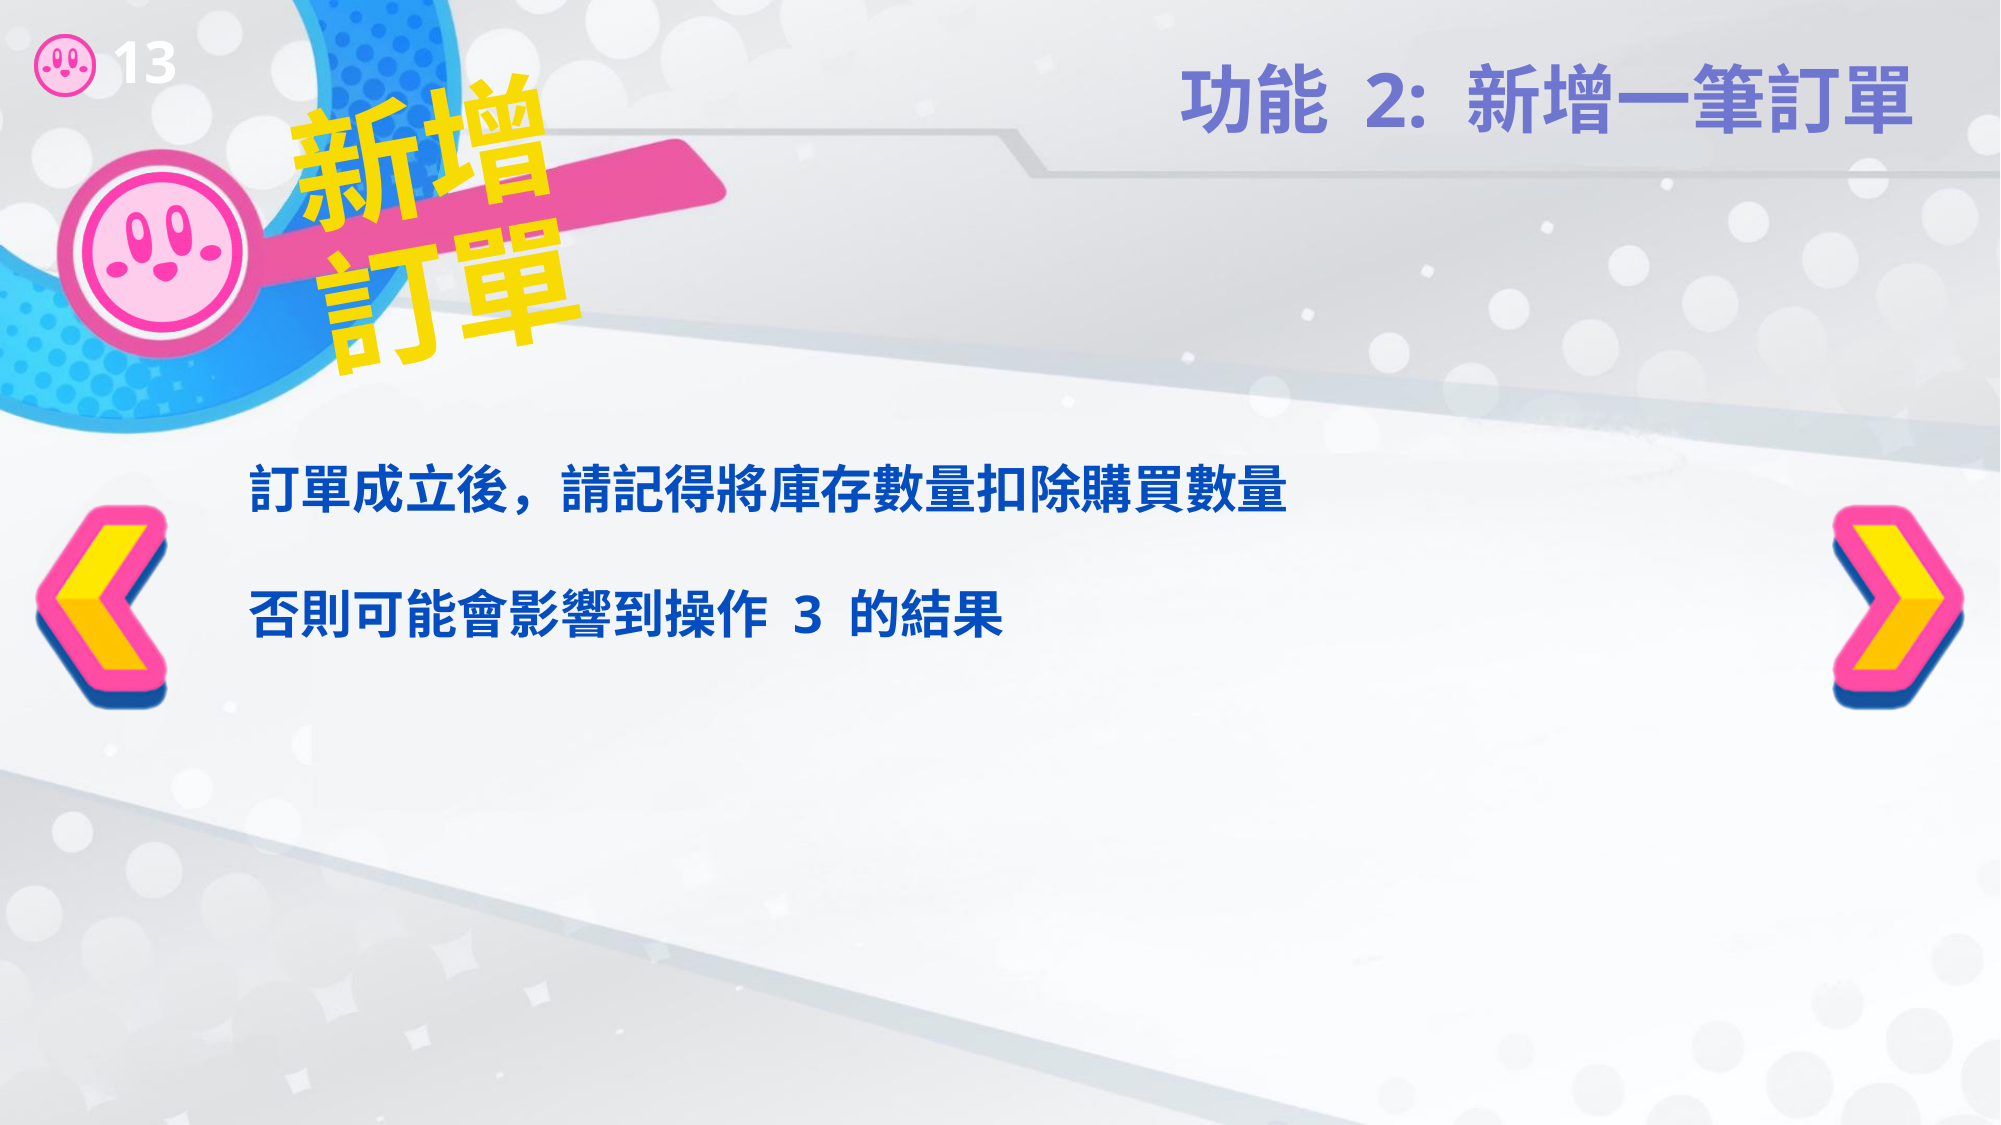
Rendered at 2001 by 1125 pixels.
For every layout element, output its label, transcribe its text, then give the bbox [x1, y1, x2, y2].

picture [0, 0, 2001, 1125]
list 訂單成立後，請記得將庫存數量扣除購買數量 否則可能會影響到操作 3 的結果 [234, 224, 1377, 877]
title 新增訂單 [264, 54, 599, 224]
list 功能 2: 新增一筆訂單 [1081, 55, 1932, 709]
